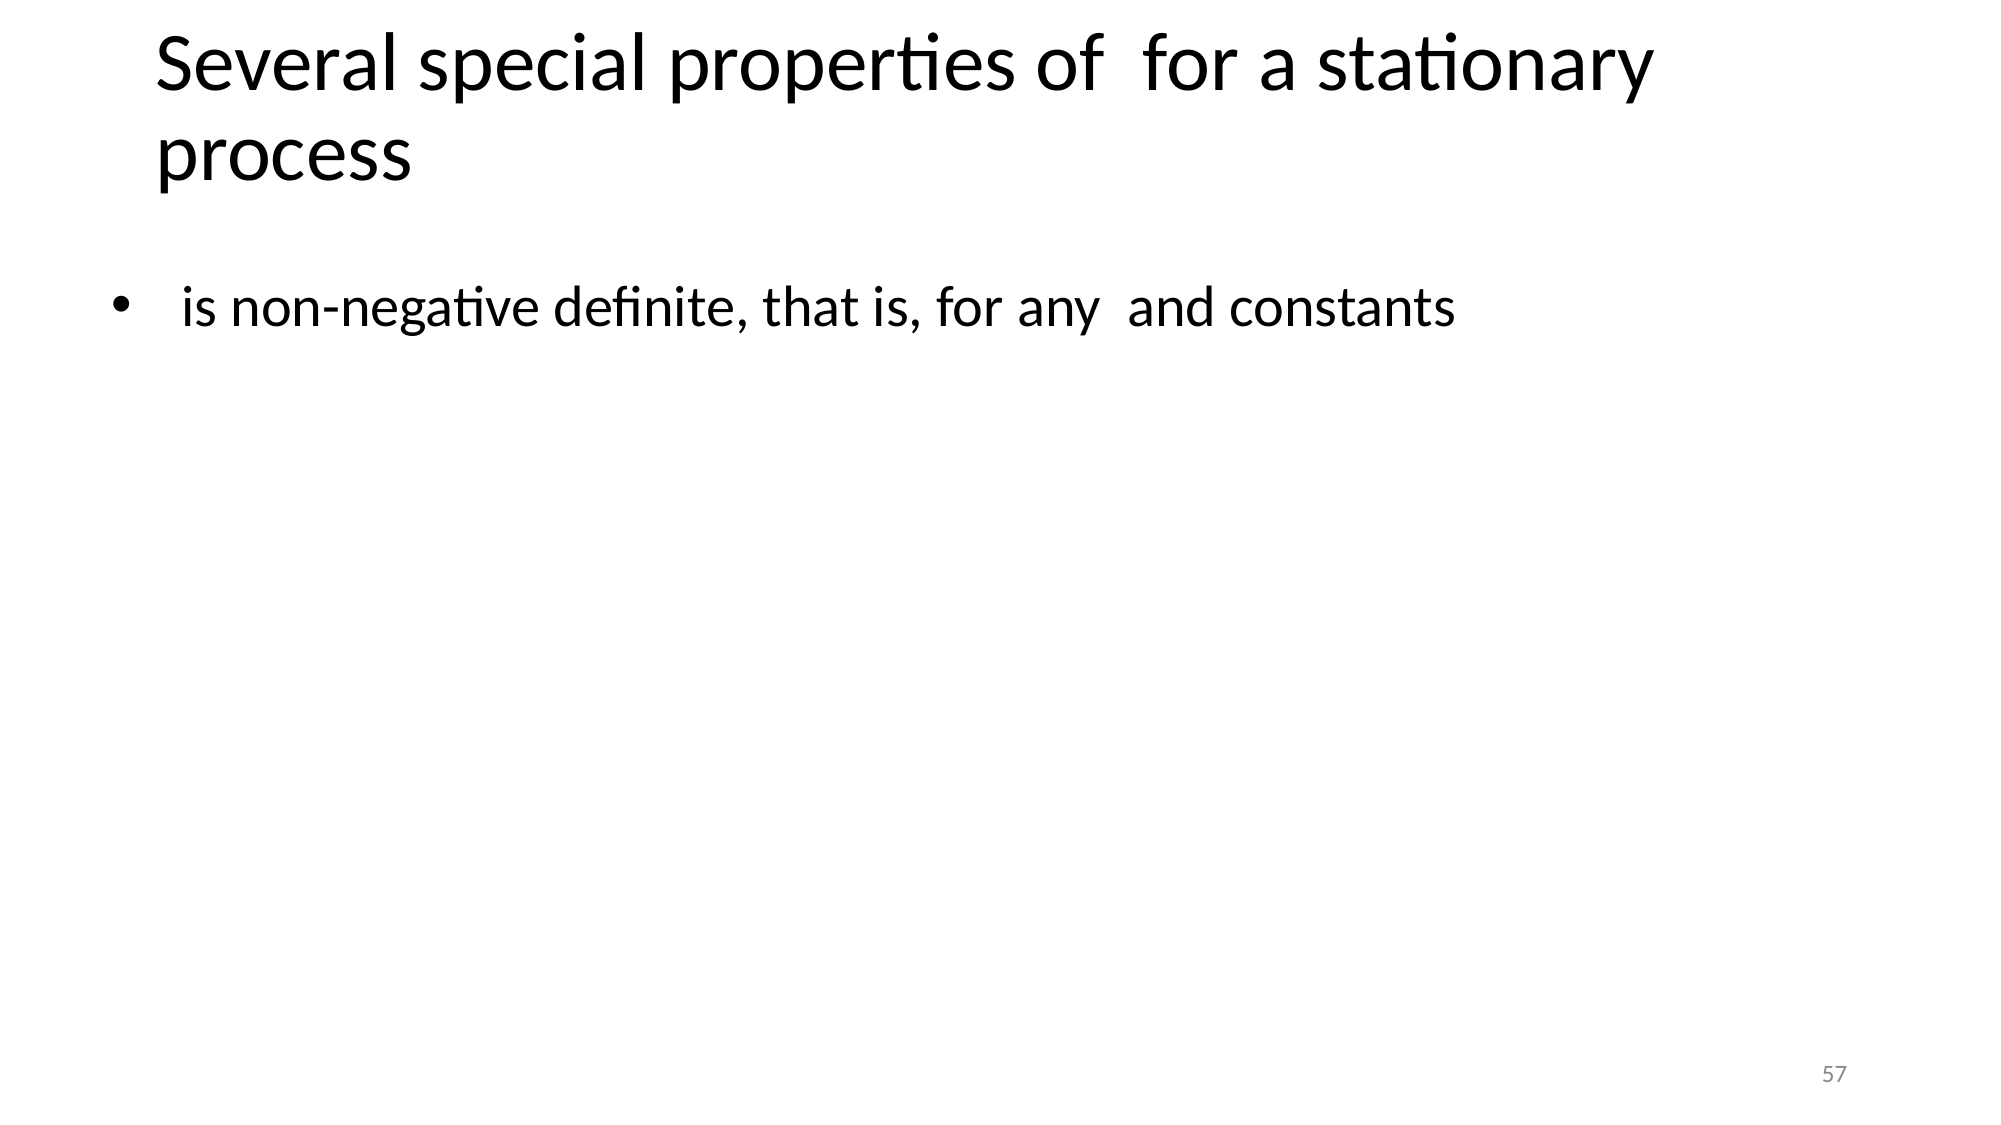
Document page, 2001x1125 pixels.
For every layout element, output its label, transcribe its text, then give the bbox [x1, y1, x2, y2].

slide_number 57 [1412, 1042, 1863, 1103]
